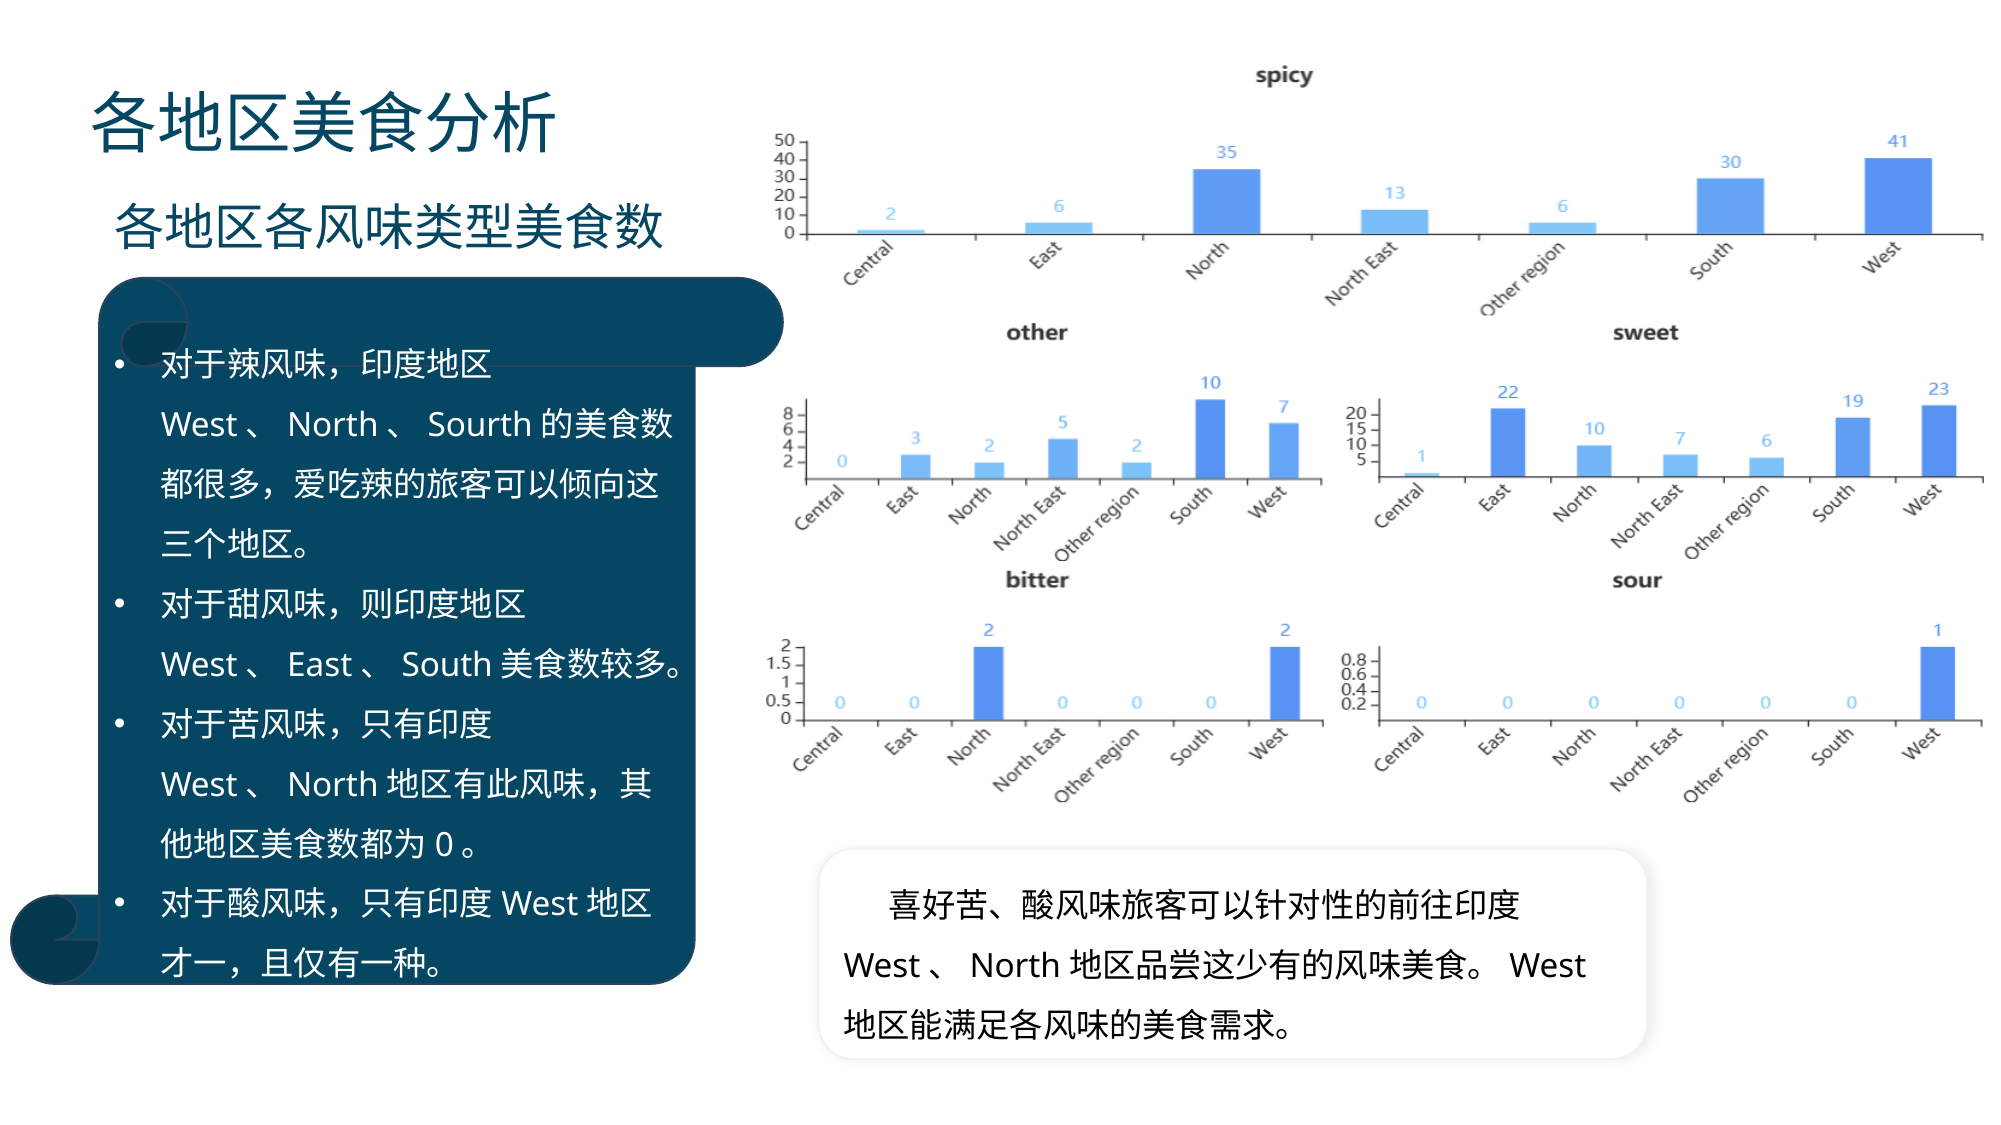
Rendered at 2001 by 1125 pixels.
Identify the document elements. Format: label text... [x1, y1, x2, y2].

text_box 各地区美食分析 [76, 72, 574, 168]
text_box 各地区各风味类型美食数 [99, 188, 688, 263]
picture [759, 59, 1996, 811]
text_box 对于辣风味，印度地区West、North、Sourth的美食数都很多，爱吃辣的旅客可以倾向这三个地区。 对于甜风味，则印度地区West、East、South美食数较多。 对于苦风味，只有印度West、North地区有此风味，其他地区美食数都为0。 对于酸风味，只有印度West地区才一，且仅有一种。 [10, 276, 759, 985]
text_box 喜好苦、酸风味旅客可以针对性的前往印度West、North地区品尝这少有的风味美食。West地区能满足各风味的美食需求。 [817, 847, 1649, 1061]
